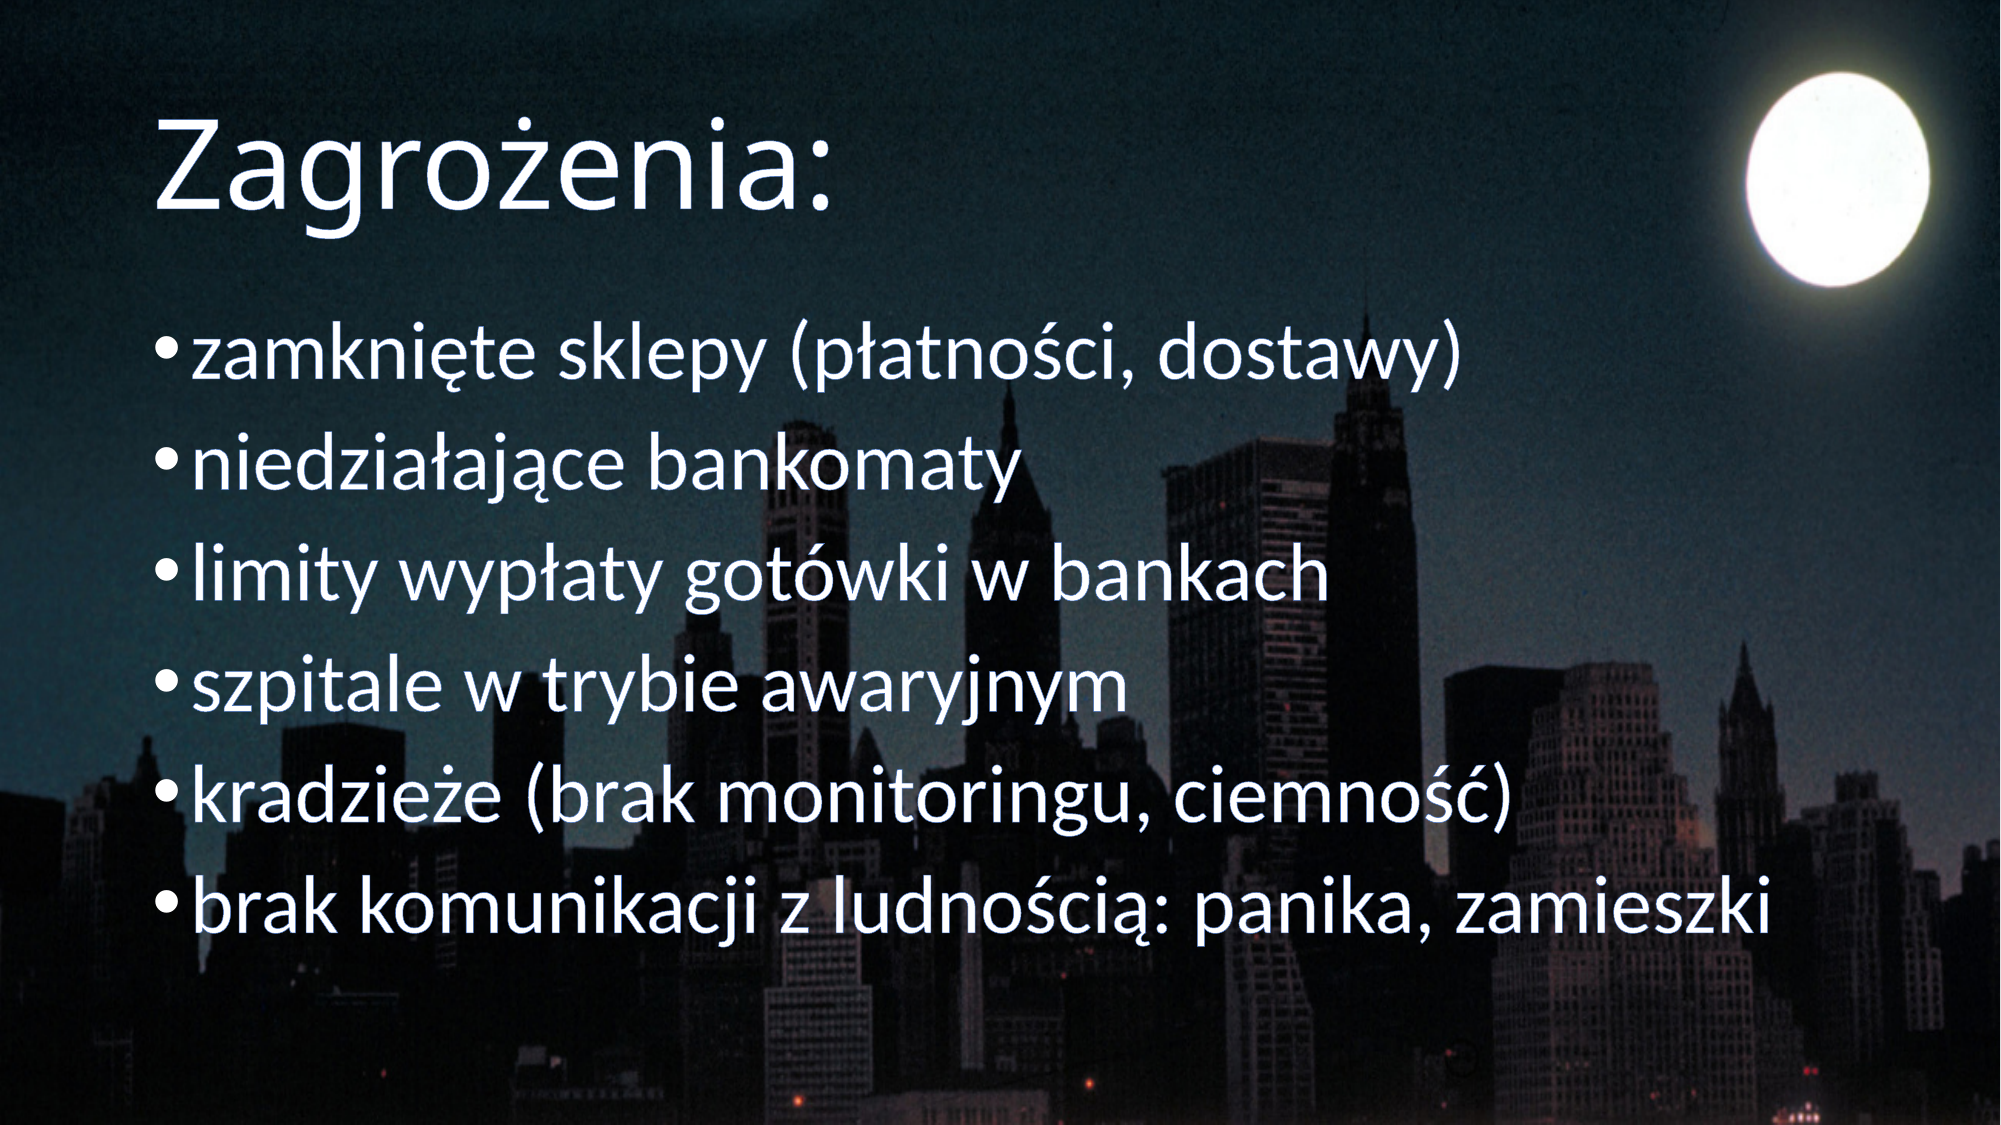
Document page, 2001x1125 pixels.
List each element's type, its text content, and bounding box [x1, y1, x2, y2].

title Zagrożenia: [137, 59, 1863, 278]
picture [0, 0, 2001, 1125]
list zamknięte sklepy (płatności, dostawy) niedziałające bankomaty limity wypłaty gotówki w bankach szpitale w trybie awaryjnym kradzieże (brak monitoringu, ciemność) brak komunikacji z ludnością: panika, zamieszki [137, 299, 1863, 1068]
